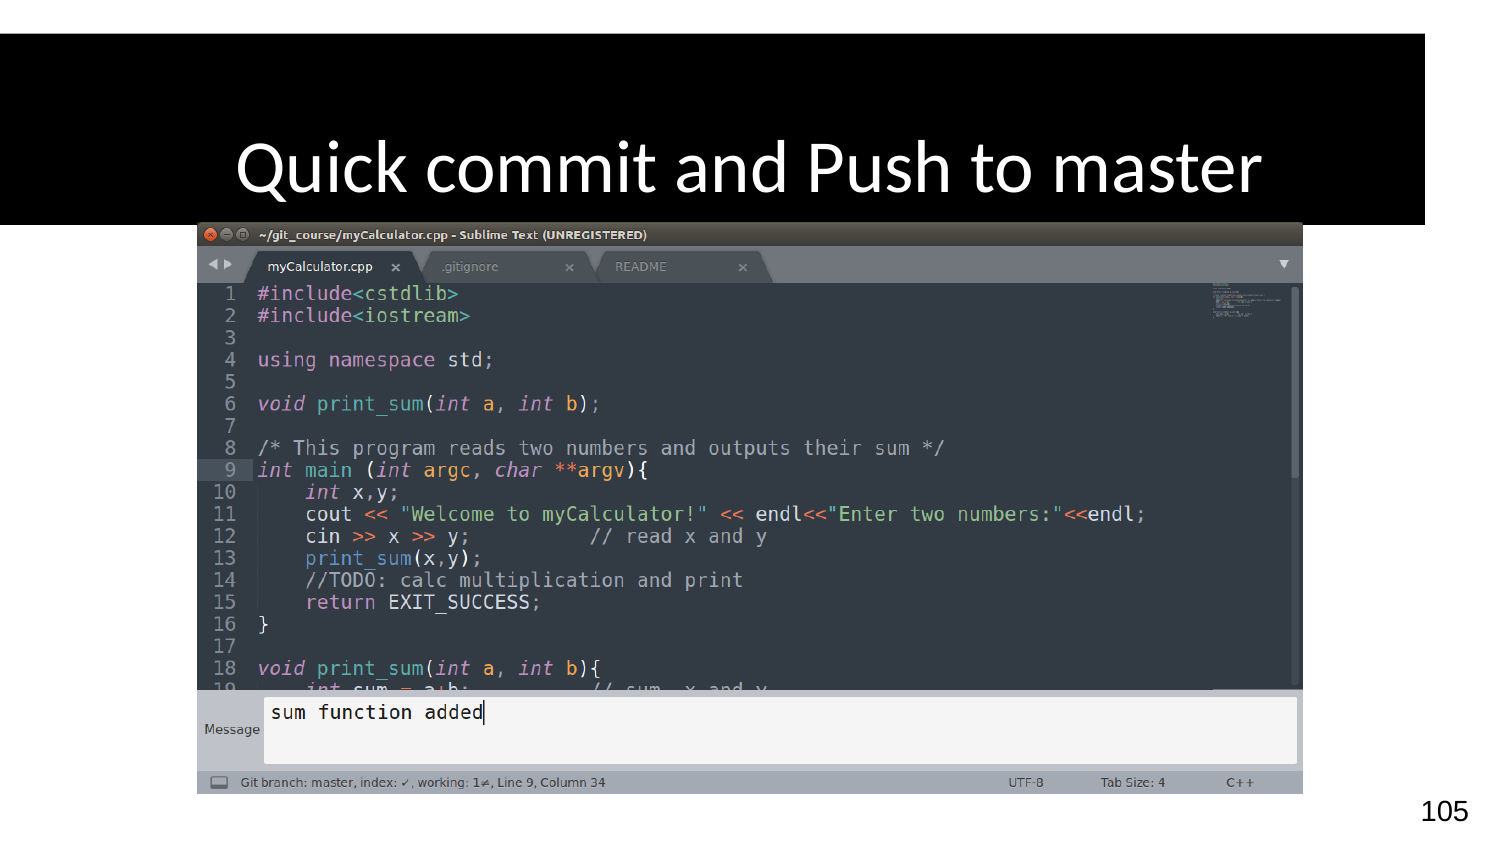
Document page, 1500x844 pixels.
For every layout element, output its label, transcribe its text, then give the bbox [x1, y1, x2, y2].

title Quick commit and Push to master [75, 33, 1425, 223]
picture [197, 222, 1303, 794]
